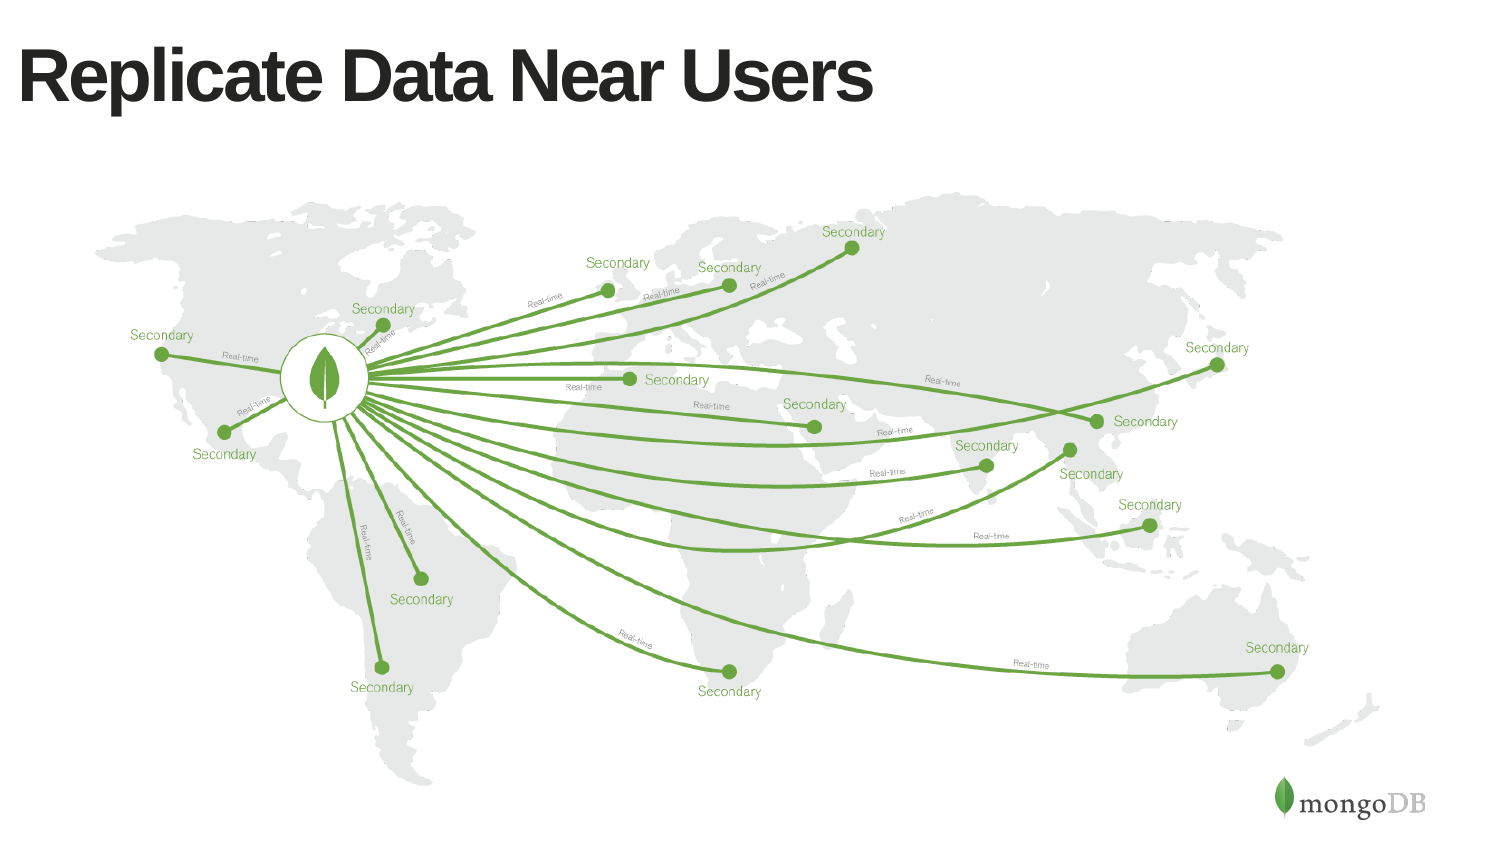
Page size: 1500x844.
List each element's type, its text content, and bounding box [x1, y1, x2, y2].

title Replicate Data Near Users [2, 1, 1353, 142]
picture [87, 183, 1391, 798]
